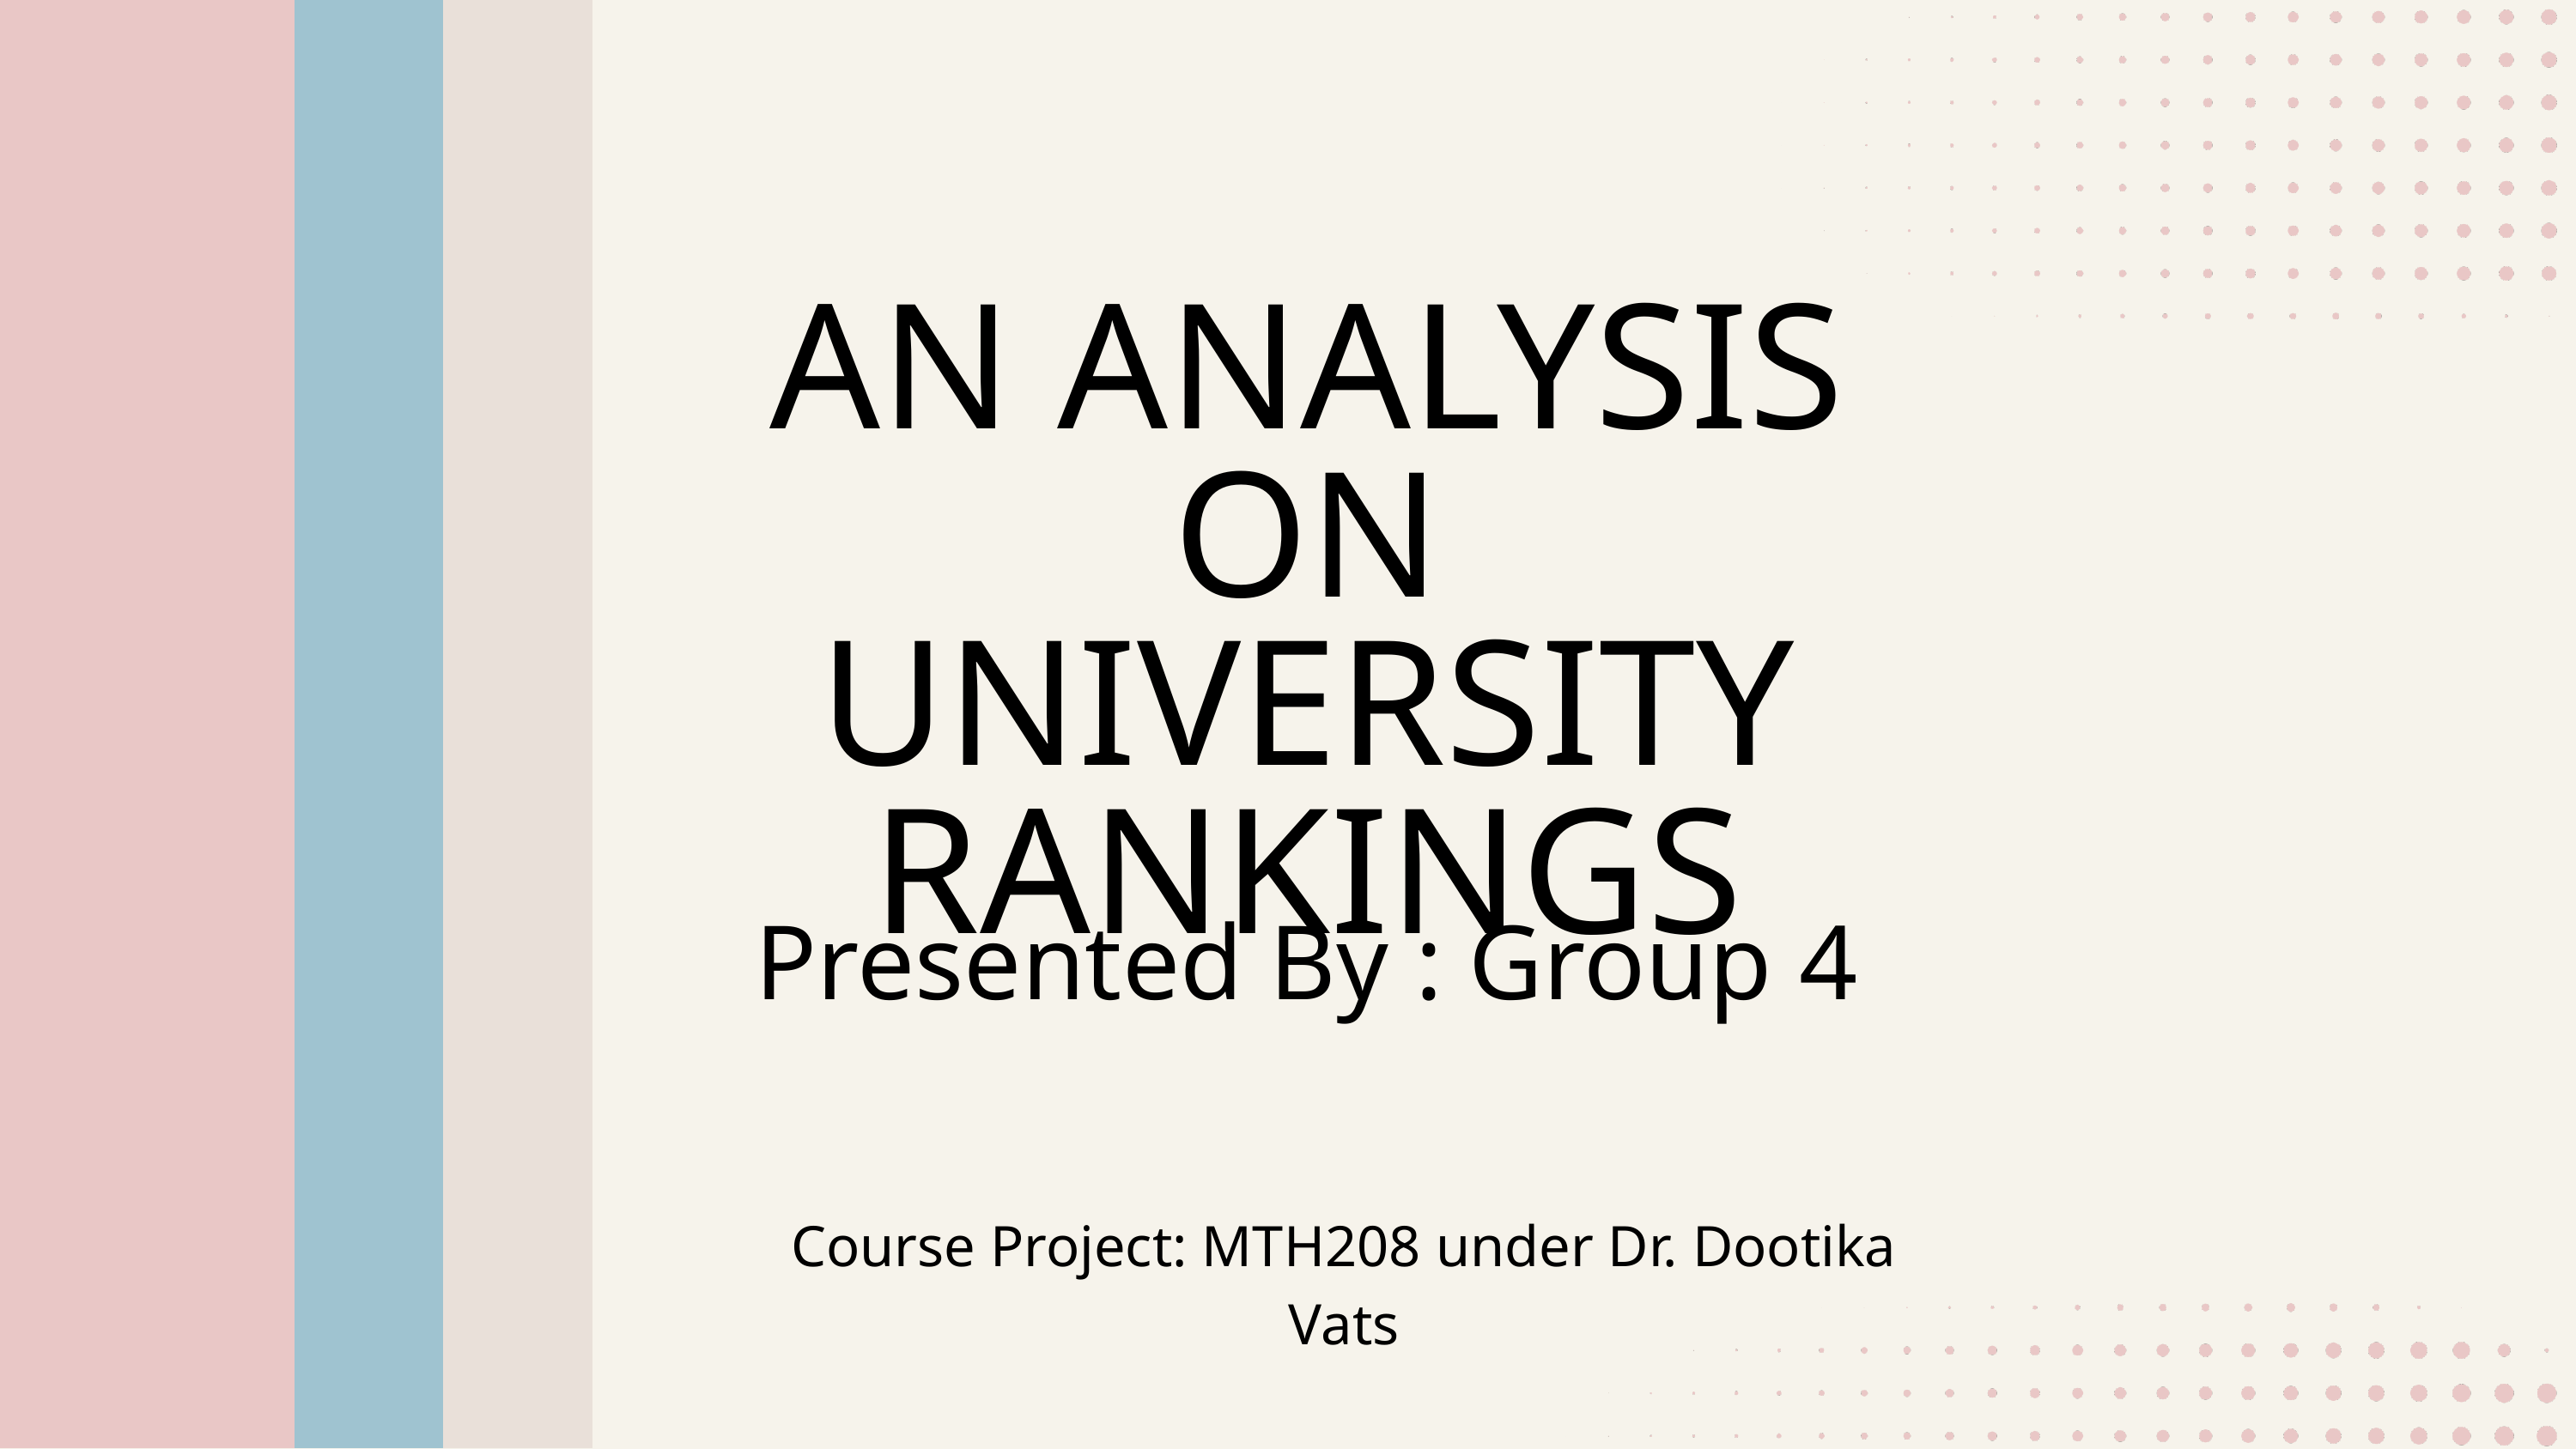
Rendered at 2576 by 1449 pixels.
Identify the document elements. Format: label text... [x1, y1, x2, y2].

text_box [0, 0, 593, 1449]
text_box Course Project: MTH208 under Dr. Dootika Vats [763, 1199, 1924, 1356]
text_box AN ANALYSIS ON UNIVERSITY RANKINGS [706, 294, 1909, 876]
text_box [1565, 1303, 2576, 1449]
text_box [1781, 0, 2576, 319]
text_box Presented By : Group 4 [599, 876, 2196, 1021]
